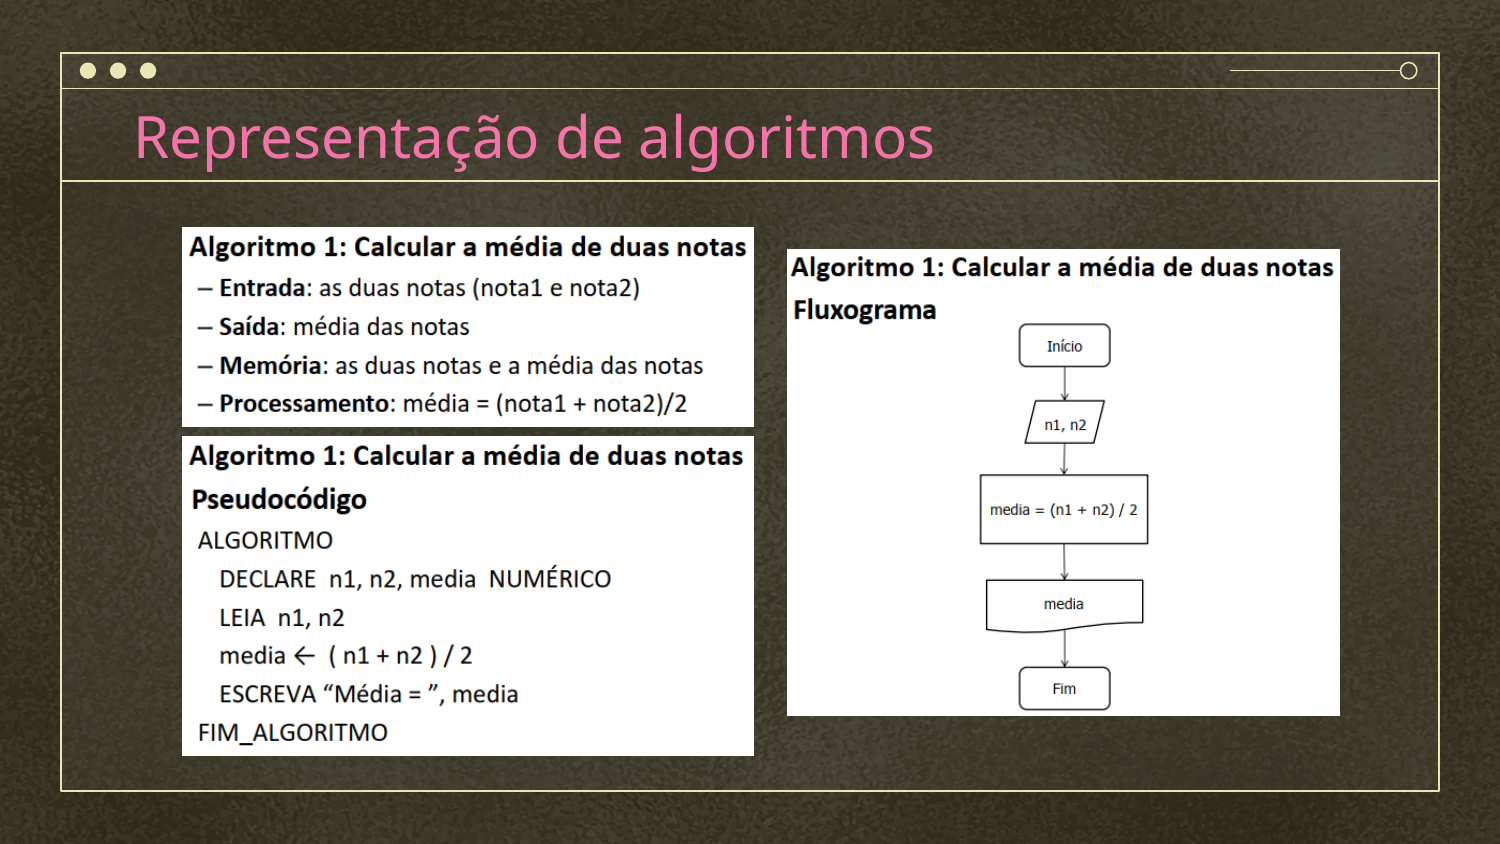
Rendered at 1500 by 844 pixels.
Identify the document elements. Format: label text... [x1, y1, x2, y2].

title Representação de algoritmos [118, 88, 1382, 182]
picture [181, 227, 755, 427]
picture [181, 436, 755, 756]
picture [787, 248, 1340, 716]
